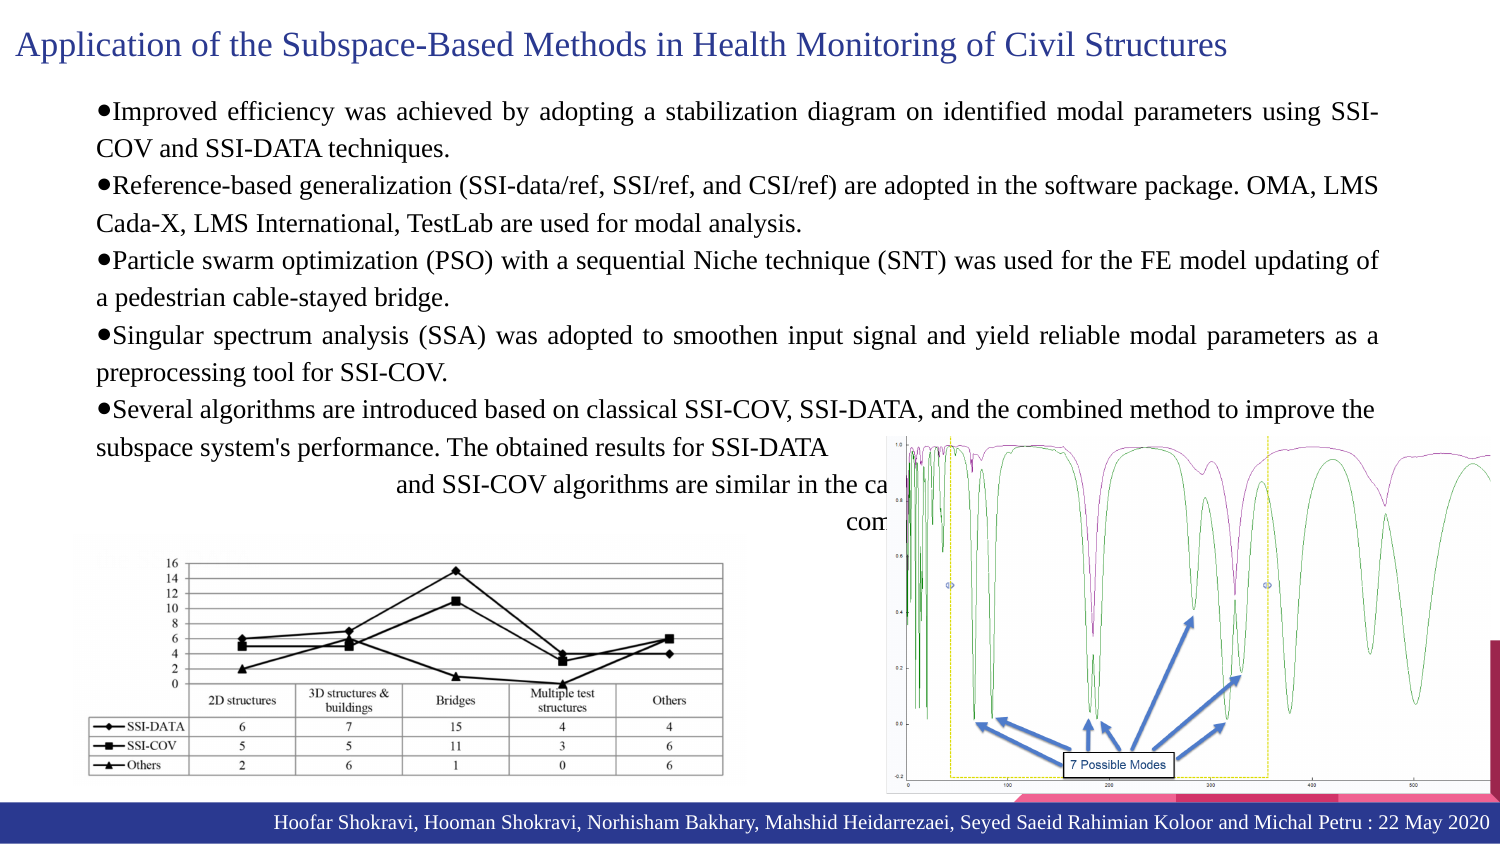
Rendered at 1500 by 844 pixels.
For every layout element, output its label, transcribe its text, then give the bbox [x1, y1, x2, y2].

picture [886, 435, 1491, 794]
picture [73, 533, 748, 787]
list Improved efficiency was achieved by adopting a stabilization diagram on identified modal parameters using SSI-COV and SSI-DATA techniques. Reference-based generalization (SSI-data/ref, SSI/ref, and CSI/ref) are adopted in the software package. OMA, LMS Cada-X, LMS International, TestLab are used for modal analysis. Particle swarm optimization (PSO) with a sequential Niche technique (SNT) was used for the FE model updating of a pedestrian cable-stayed bridge. Singular spectrum analysis (SSA) was adopted to smoothen input signal and yield reliable modal parameters as a preprocessing tool for SSI-COV. Several algorithms are introduced based on classical SSI-COV, SSI-DATA, and the combined method to improve the subspace system's performance. The obtained results for SSI-DATA and SSI-COV algorithms are similar in the case of accuracy, but the computation time SSI-COV is much lower than the SSI-DATA. [81, 73, 1394, 560]
text_box Hoofar Shokravi, Hooman Shokravi, Norhisham Bakhary, Mahshid Heidarrezaei, Seyed Saeid Rahimian Koloor and Michal Petru : 22 May 2020 [258, 793, 1500, 844]
text_box Application of the Subspace-Based Methods in Health Monitoring of Civil Structures [0, 0, 1325, 105]
